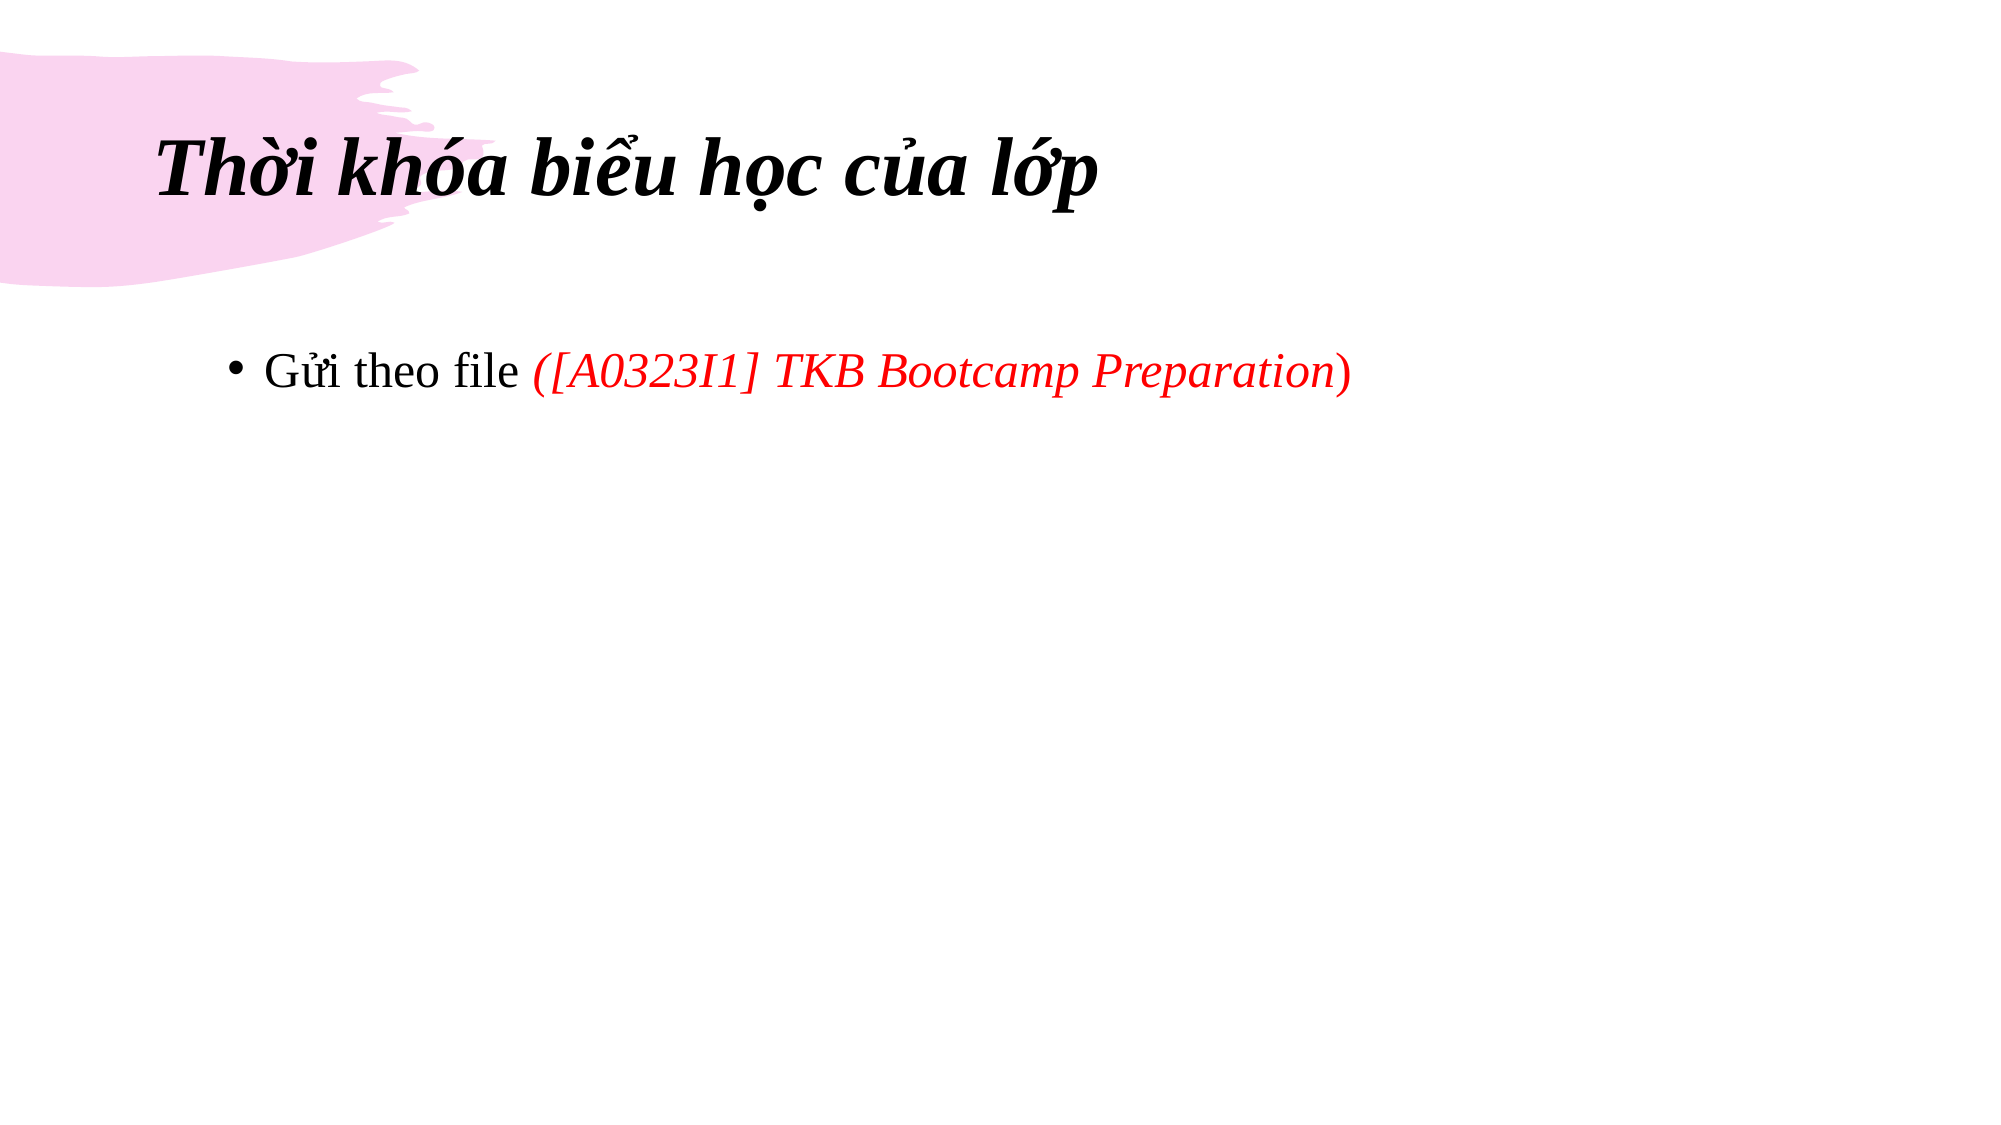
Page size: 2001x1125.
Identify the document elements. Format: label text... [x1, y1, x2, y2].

title Thời khóa biểu học của lớp [137, 59, 1863, 278]
list Gửi theo file ([A0323I1] TKB Bootcamp Preparation) [137, 329, 1971, 1013]
